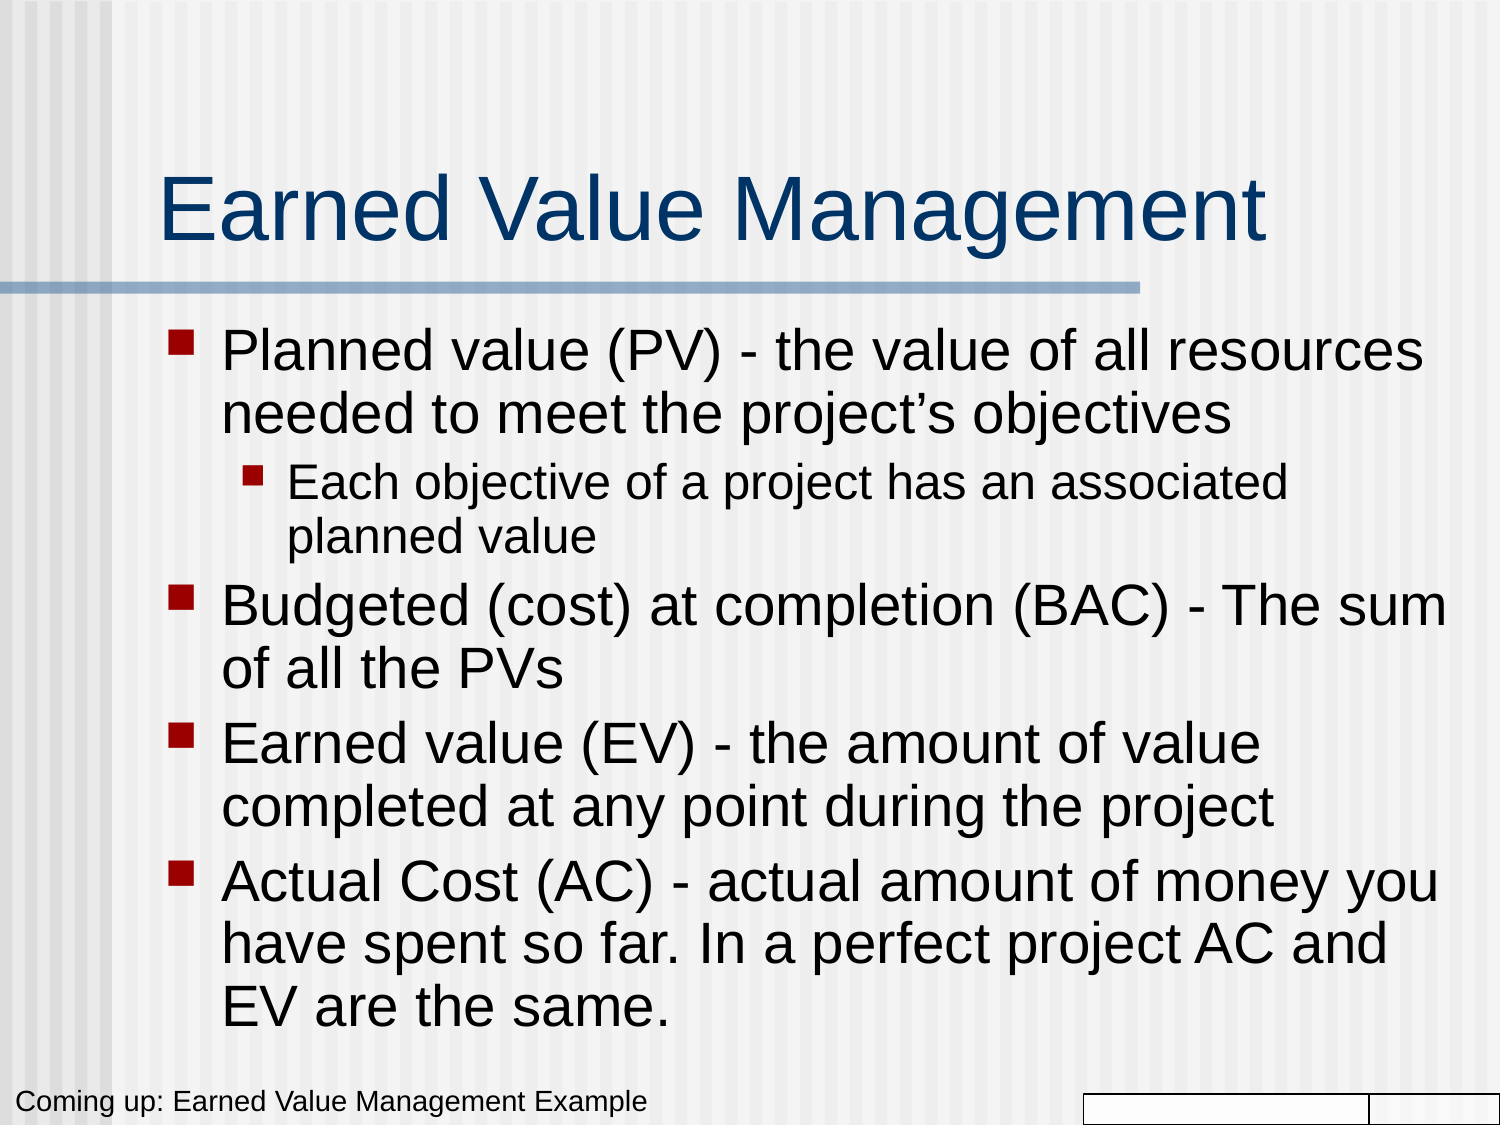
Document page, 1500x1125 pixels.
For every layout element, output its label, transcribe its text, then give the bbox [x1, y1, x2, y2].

title Earned Value Management [142, 87, 1482, 267]
text_box [1368, 1093, 1500, 1125]
text_box [1083, 1093, 1368, 1125]
footer Coming up: Earned Value Management Example [0, 1074, 988, 1125]
list Planned value (PV) - the value of all resources needed to meet the project’s objectives Each objective of a project has an associated planned value Budgeted (cost) at completion (BAC) - The sum of all the PVs Earned value (EV) - the amount of value completed at any point during the project Actual Cost (AC) - actual amount of money you have spent so far. In a perfect project AC and EV are the same. [149, 312, 1481, 1075]
